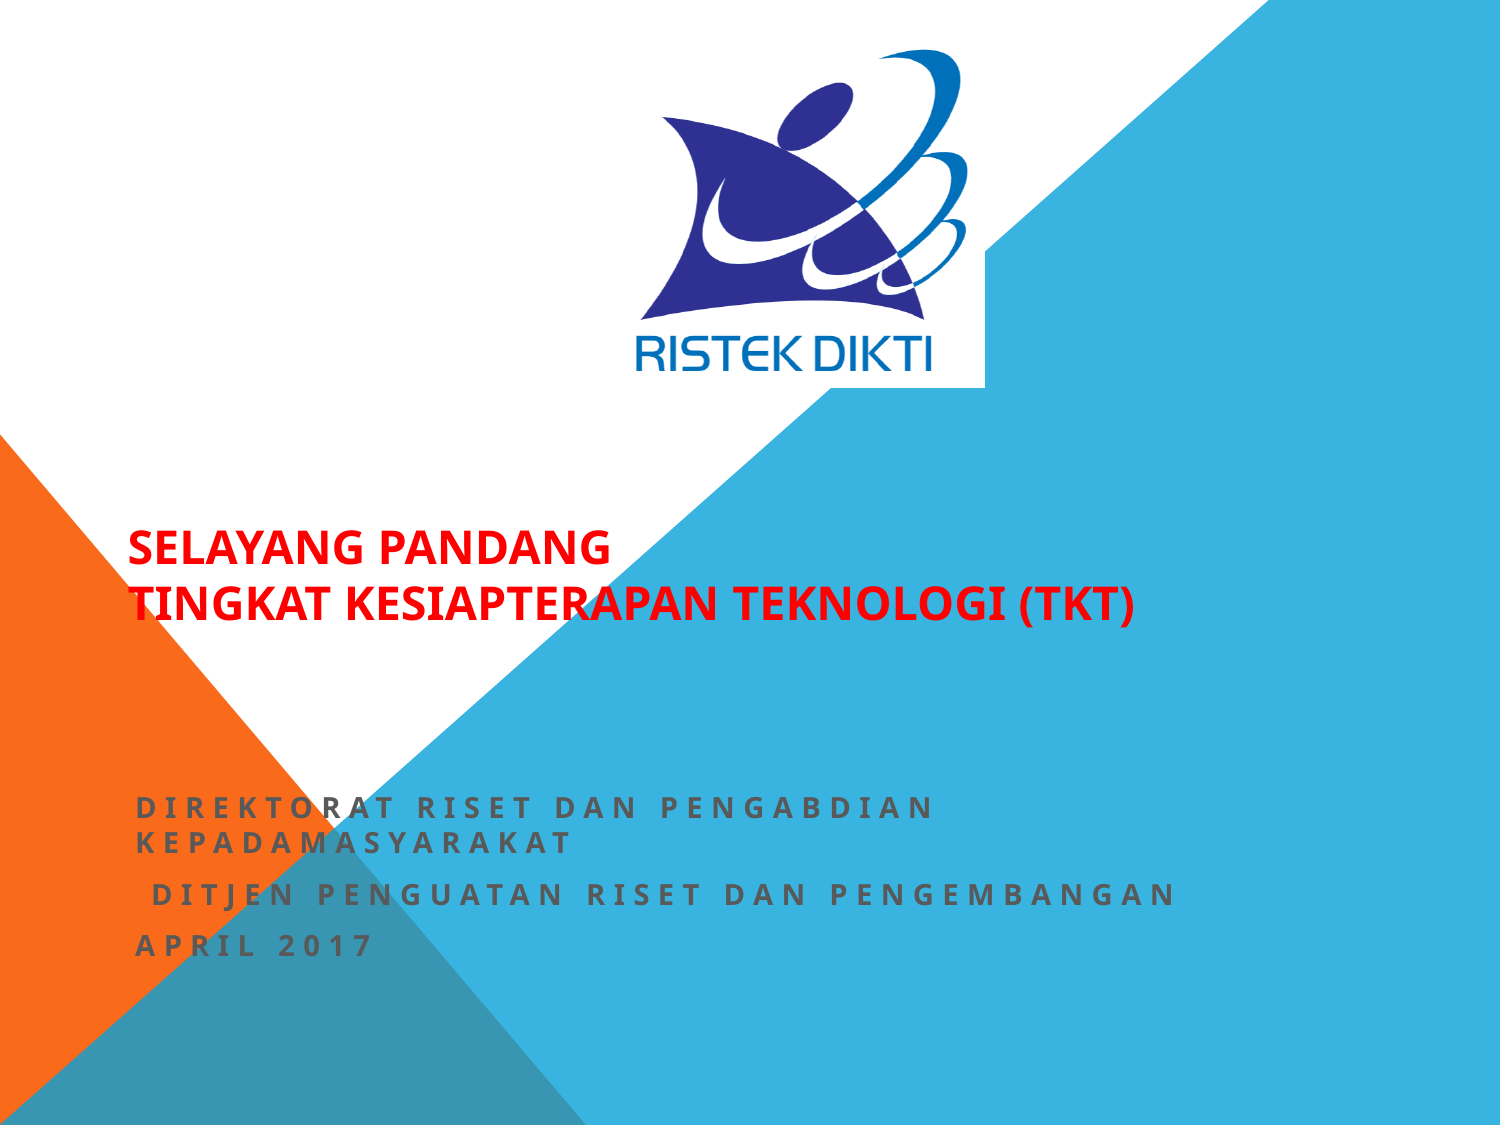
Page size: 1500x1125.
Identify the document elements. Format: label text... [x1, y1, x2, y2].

picture [612, 23, 986, 388]
title SELAYANG PANDANG Tingkat Kesiapterapan Teknologi (TKT) [112, 412, 1388, 688]
subtitle Direktorat Riset dan Pengabdian kepadaMasyarakat Ditjen Penguatan Riset dan Pengembangan April 2017 [120, 787, 1352, 1025]
